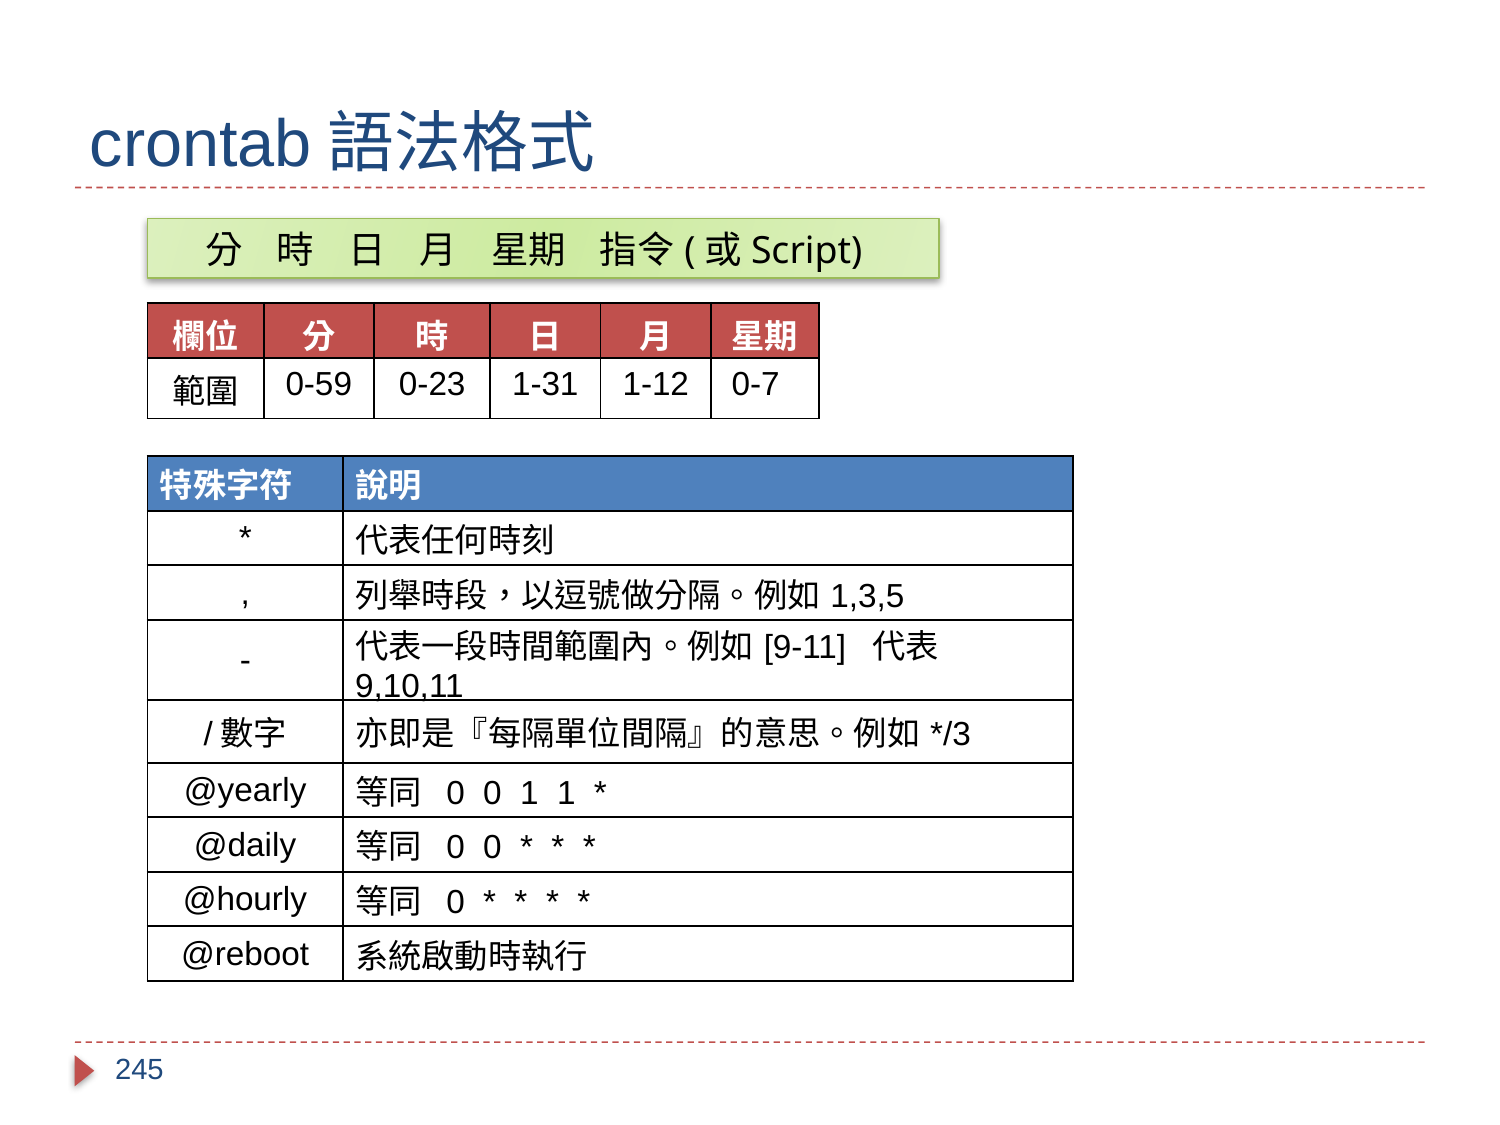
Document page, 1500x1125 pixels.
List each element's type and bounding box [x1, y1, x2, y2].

table_cell [148, 359, 263, 418]
table_header [265, 304, 373, 357]
table_cell [344, 566, 1072, 619]
table_cell [344, 764, 1072, 816]
table_cell [148, 701, 342, 762]
table_cell [148, 873, 342, 925]
table_cell [148, 621, 342, 699]
table_cell [344, 701, 1072, 762]
table_cell [344, 927, 1072, 980]
table_cell [344, 621, 1072, 699]
table_header [344, 457, 1072, 510]
slide_number [100, 1042, 426, 1103]
table_cell [148, 818, 342, 871]
table_header [375, 304, 489, 357]
table_cell [148, 927, 342, 980]
table_cell [344, 818, 1072, 871]
table_header [712, 304, 818, 357]
table_cell [491, 359, 600, 418]
table_cell [148, 764, 342, 816]
table_cell [148, 566, 342, 619]
table_cell [601, 359, 710, 418]
table_header [491, 304, 600, 357]
table_header [148, 304, 263, 357]
table_cell [712, 359, 818, 418]
table_cell [344, 873, 1072, 925]
table_cell [375, 359, 489, 418]
table_cell [344, 512, 1072, 564]
table_cell [265, 359, 373, 418]
table_header [601, 304, 710, 357]
title [75, 24, 1425, 188]
table_header [148, 457, 342, 510]
table_cell [148, 512, 342, 564]
text_box [147, 218, 940, 279]
